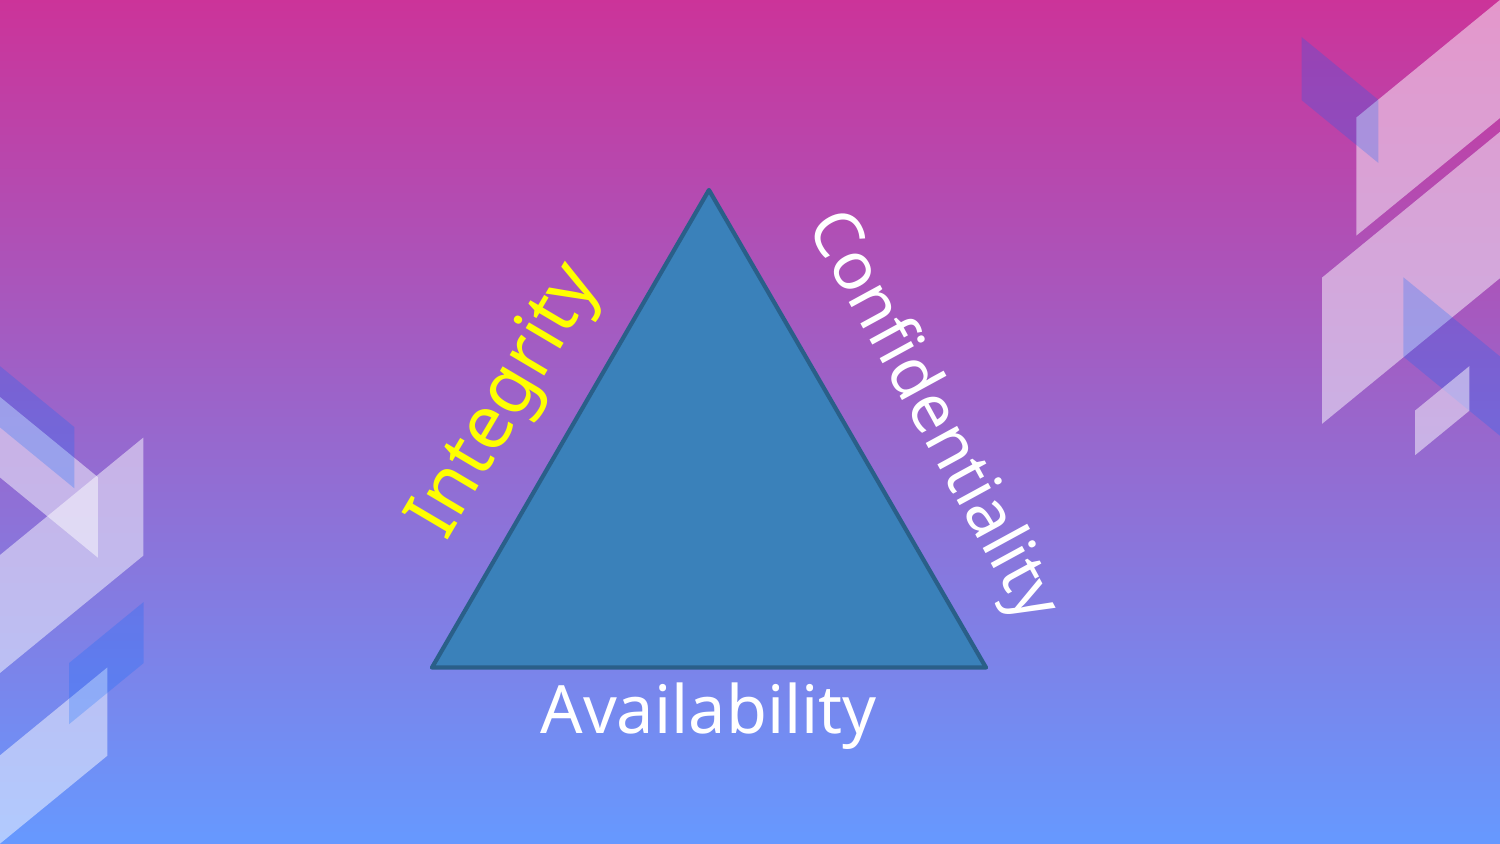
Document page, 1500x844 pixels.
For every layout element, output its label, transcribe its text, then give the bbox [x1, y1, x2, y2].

text_box Confidentiality [781, 176, 1097, 649]
text_box [430, 187, 988, 670]
text_box Integrity [367, 226, 627, 567]
text_box Availability [525, 659, 893, 755]
